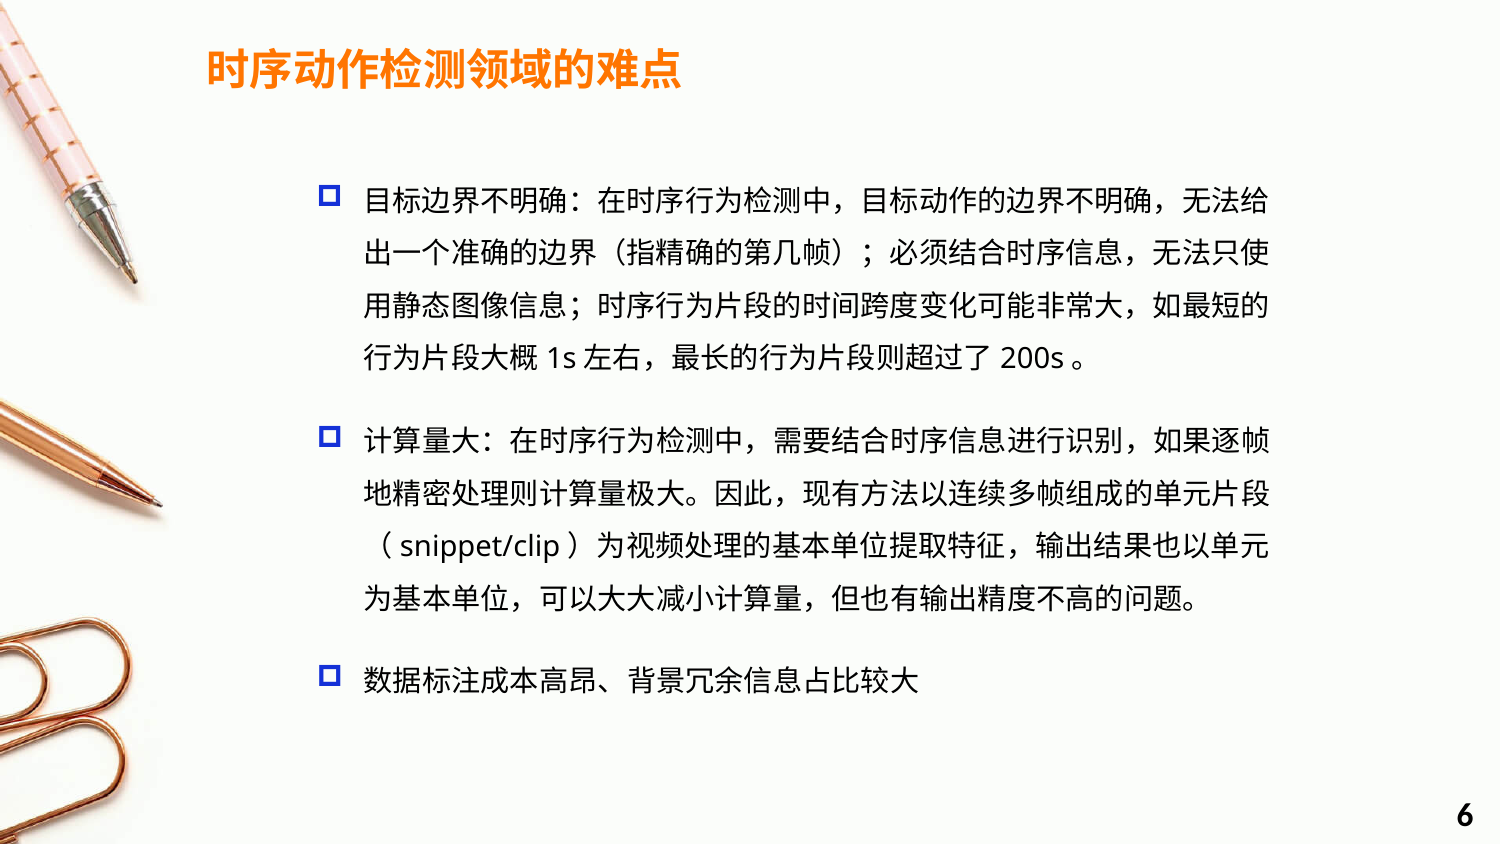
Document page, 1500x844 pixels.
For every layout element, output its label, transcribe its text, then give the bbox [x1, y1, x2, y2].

text_box 目标边界不明确：在时序行为检测中，目标动作的边界不明确，无法给出一个准确的边界（指精确的第几帧）；必须结合时序信息，无法只使用静态图像信息；时序行为片段的时间跨度变化可能非常大，如最短的行为片段大概1s左右，最长的行为片段则超过了200s。 [301, 157, 1296, 382]
text_box 时序动作检测领域的难点 [192, 22, 1424, 114]
text_box 6 [1441, 785, 1488, 835]
text_box 计算量大：在时序行为检测中，需要结合时序信息进行识别，如果逐帧地精密处理则计算量极大。因此，现有方法以连续多帧组成的单元片段（snippet/clip）为视频处理的基本单位提取特征，输出结果也以单元为基本单位，可以大大减小计算量，但也有输出精度不高的问题。 [302, 397, 1296, 808]
text_box 数据标注成本高昂、背景冗余信息占比较大 [302, 636, 1141, 705]
picture [0, 0, 1500, 844]
